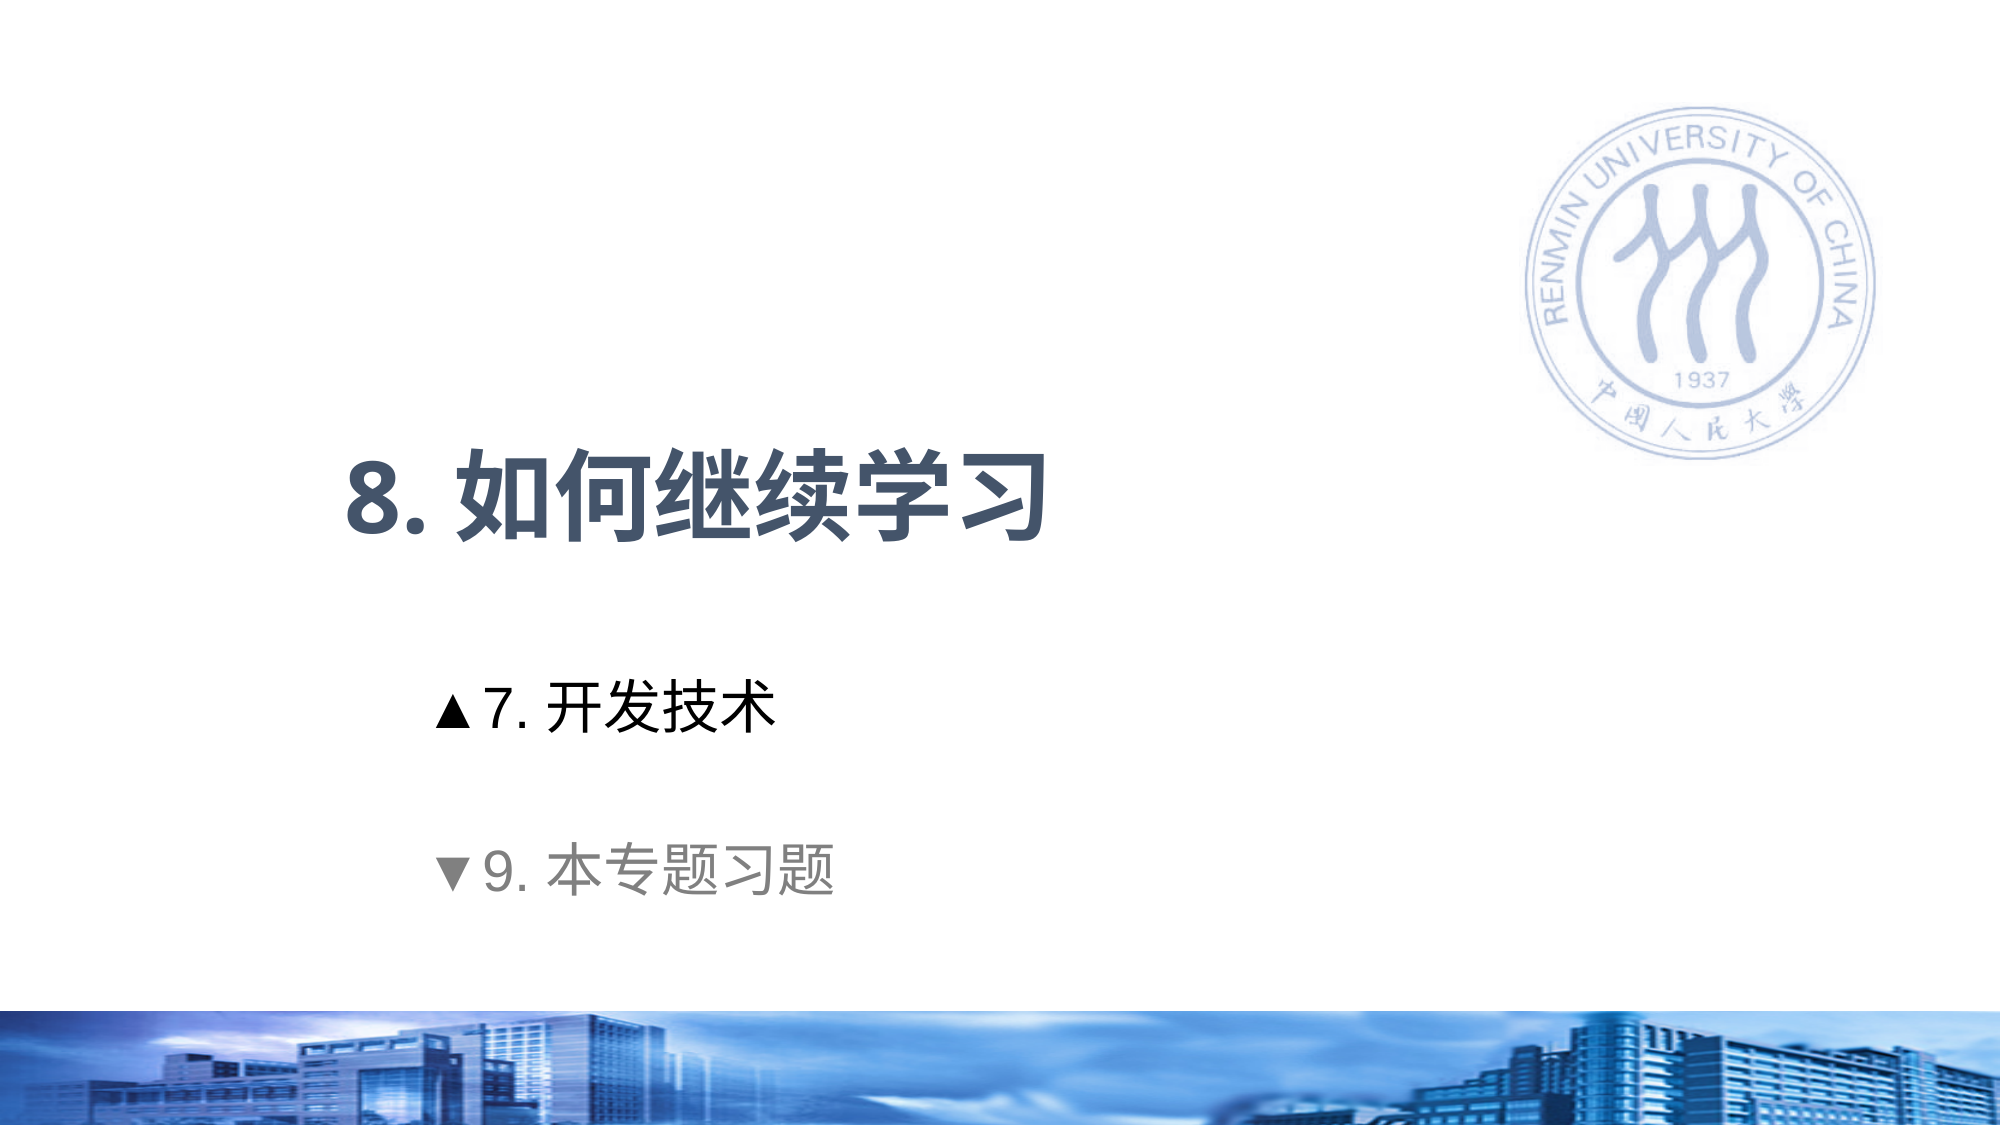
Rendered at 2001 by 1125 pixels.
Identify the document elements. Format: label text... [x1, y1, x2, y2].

title 8.如何继续学习 [149, 399, 1249, 588]
picture [0, 1011, 2000, 1125]
subtitle ▲7.开发技术 ▼9.本专题习题 [409, 662, 1237, 951]
